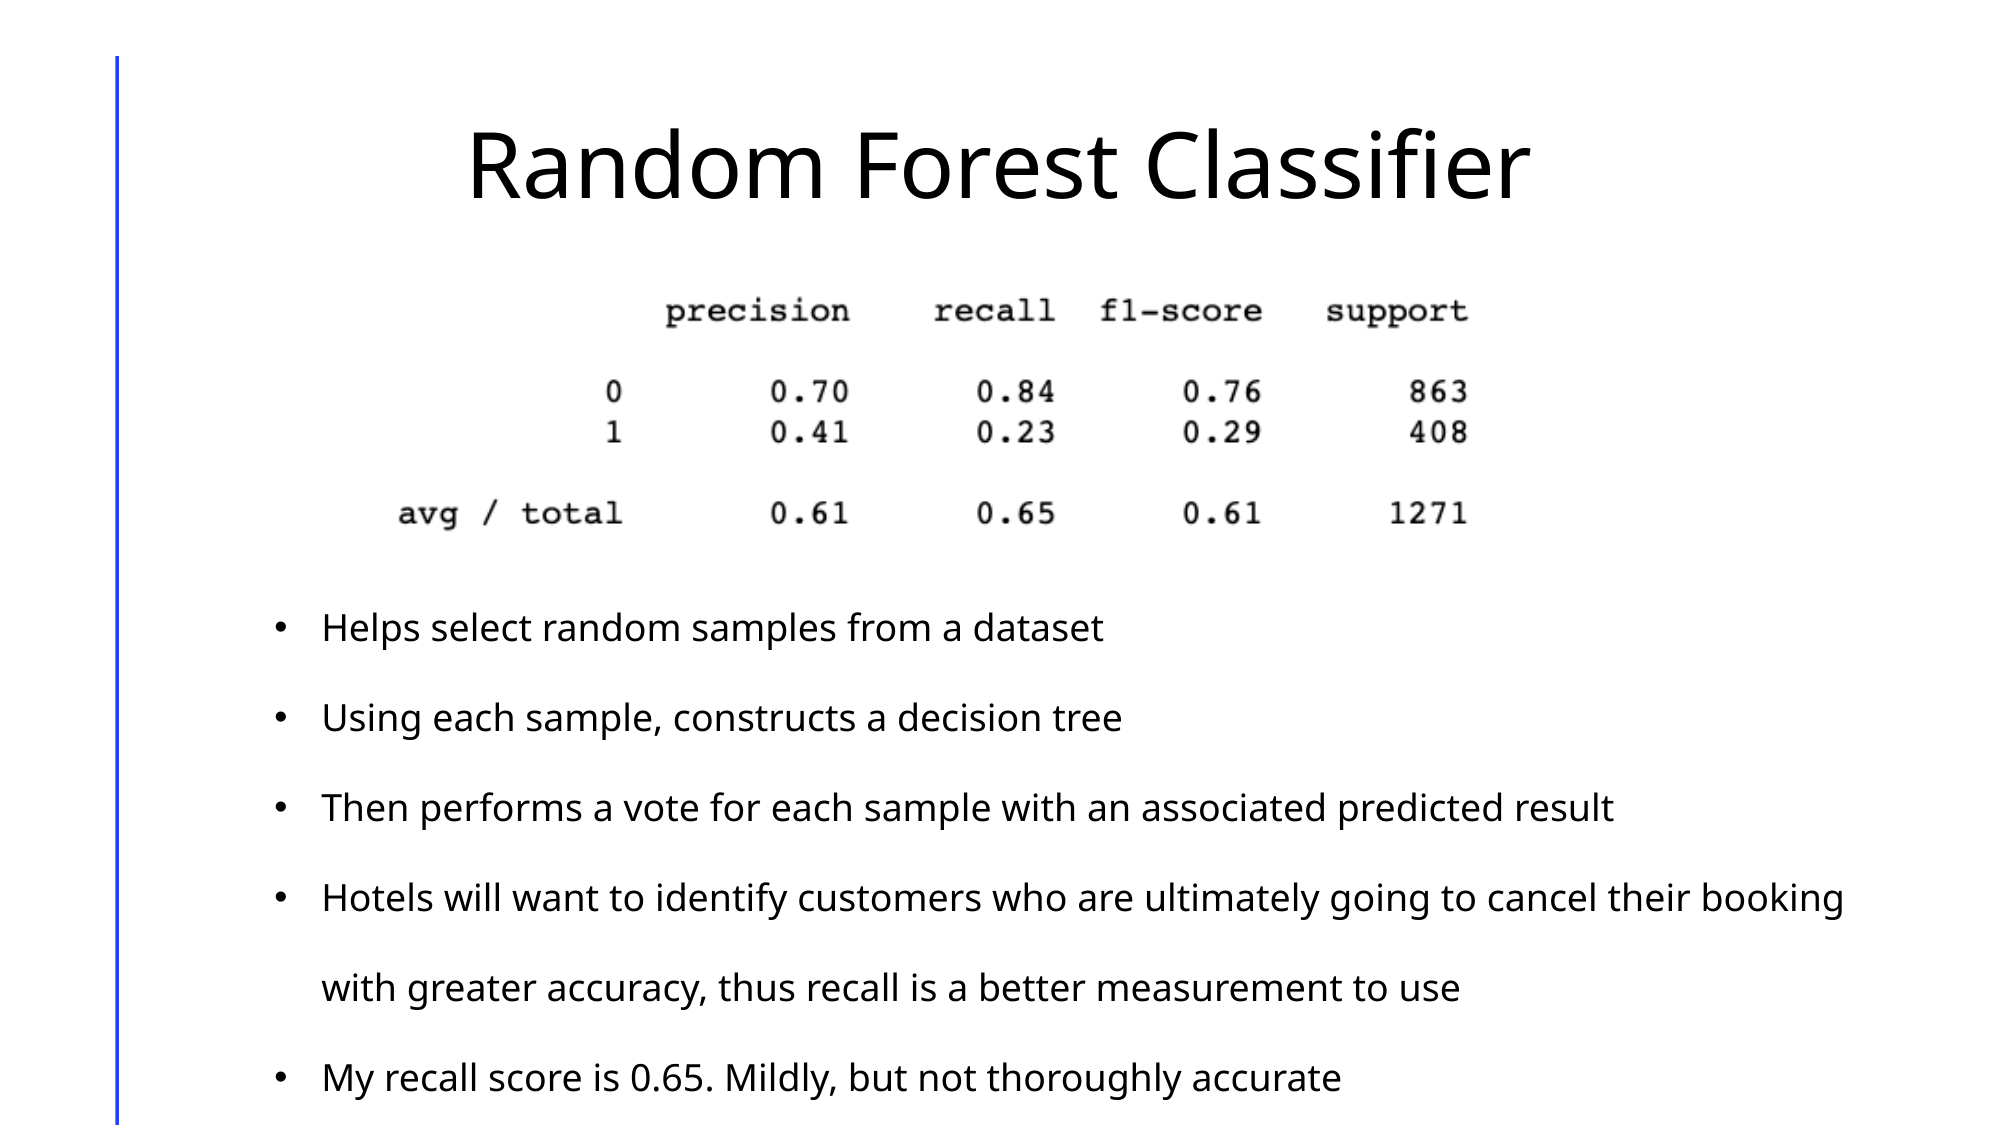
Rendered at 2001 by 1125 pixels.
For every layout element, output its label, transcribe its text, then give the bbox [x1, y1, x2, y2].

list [348, 277, 1652, 605]
title Random Forest Classifier [137, 59, 1863, 278]
text_box Helps select random samples from a dataset Using each sample, constructs a decision tree Then performs a vote for each sample with an associated predicted result Hotels will want to identify customers who are ultimately going to cancel their booking with greater accuracy, thus recall is a better measurement to use My recall score is 0.65. Mildly, but not thoroughly accurate [259, 596, 1863, 1107]
